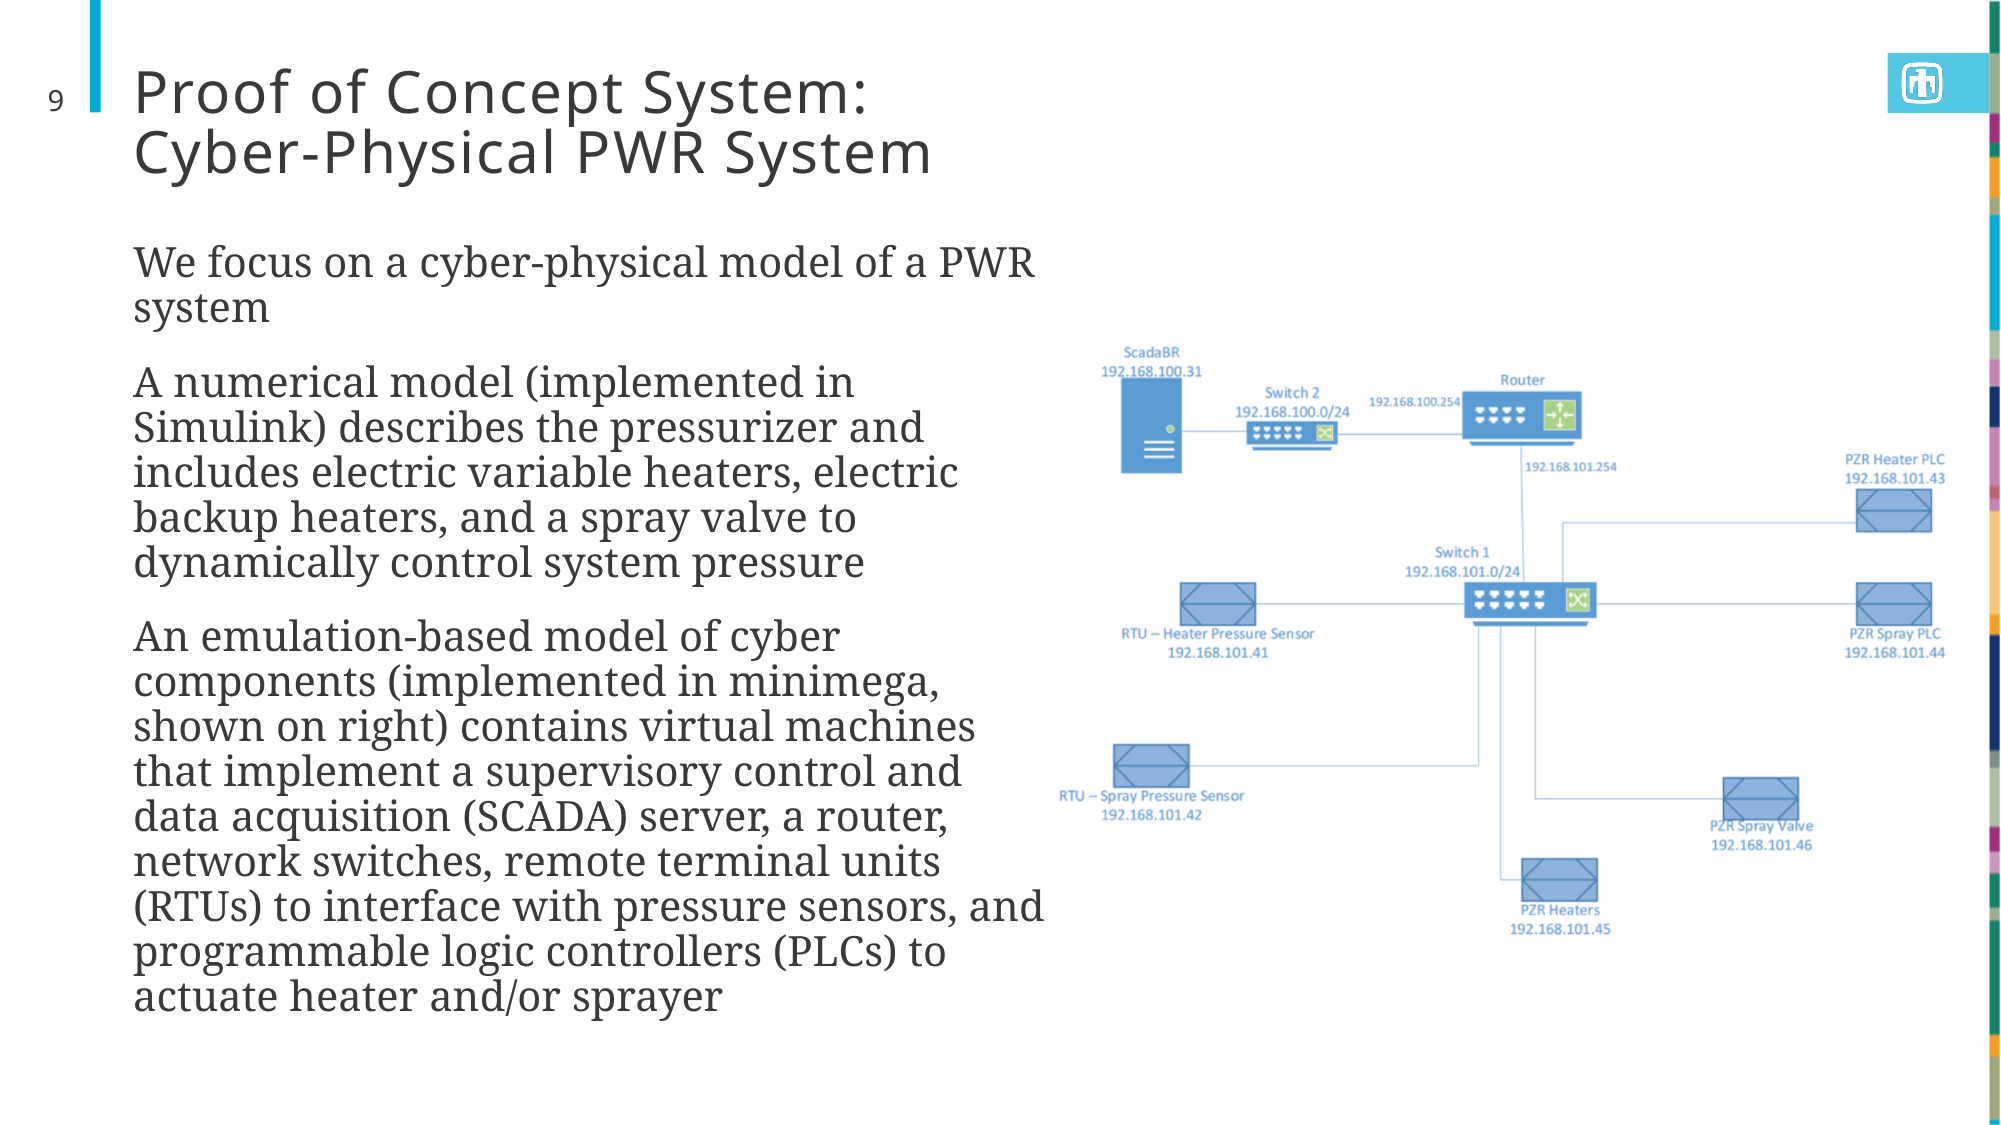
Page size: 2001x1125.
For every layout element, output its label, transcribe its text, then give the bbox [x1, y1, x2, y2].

slide_number 9 [10, 71, 80, 132]
picture [1990, 330, 1999, 1120]
list We focus on a cyber-physical model of a PWR system A numerical model (implemented in Simulink) describes the pressurizer and includes electric variable heaters, electric backup heaters, and a spray valve to dynamically control system pressure An emulation-based model of cyber components (implemented in minimega, shown on right) contains virtual machines that implement a supervisory control and data acquisition (SCADA) server, a router, network switches, remote terminal units (RTUs) to interface with pressure sensors, and programmable logic controllers (PLCs) to actuate heater and/or sprayer [118, 234, 1056, 1047]
picture [1055, 339, 1949, 941]
title Proof of Concept System: Cyber-Physical PWR System [118, 58, 1769, 153]
picture [1990, 1, 1999, 215]
picture [1901, 62, 1944, 104]
